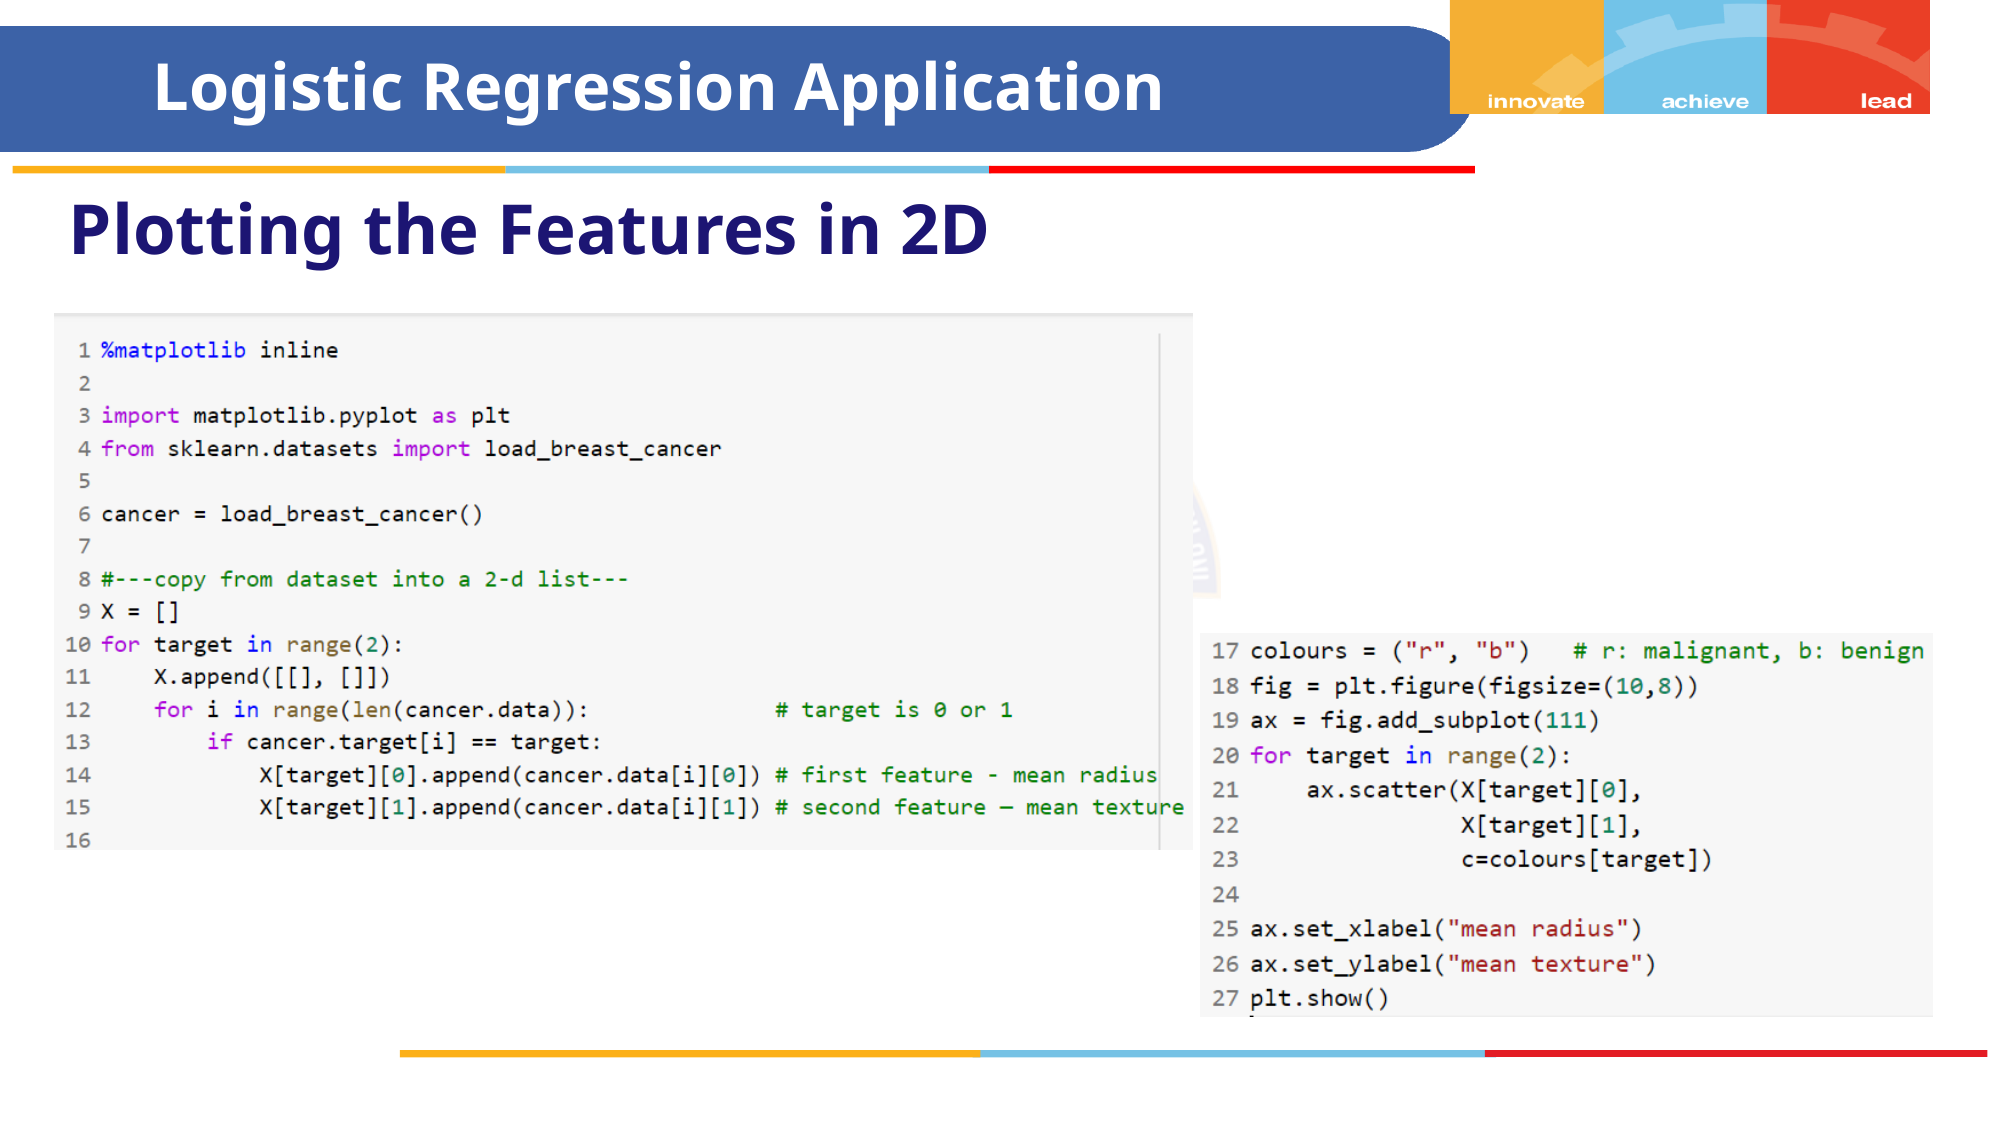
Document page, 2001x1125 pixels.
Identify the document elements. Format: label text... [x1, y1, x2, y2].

picture [1449, 0, 1930, 114]
title Logistic Regression Application [137, 26, 1425, 152]
list Plotting the Features in 2D [54, 187, 1891, 278]
picture [53, 313, 1193, 851]
picture [1199, 633, 1934, 1017]
